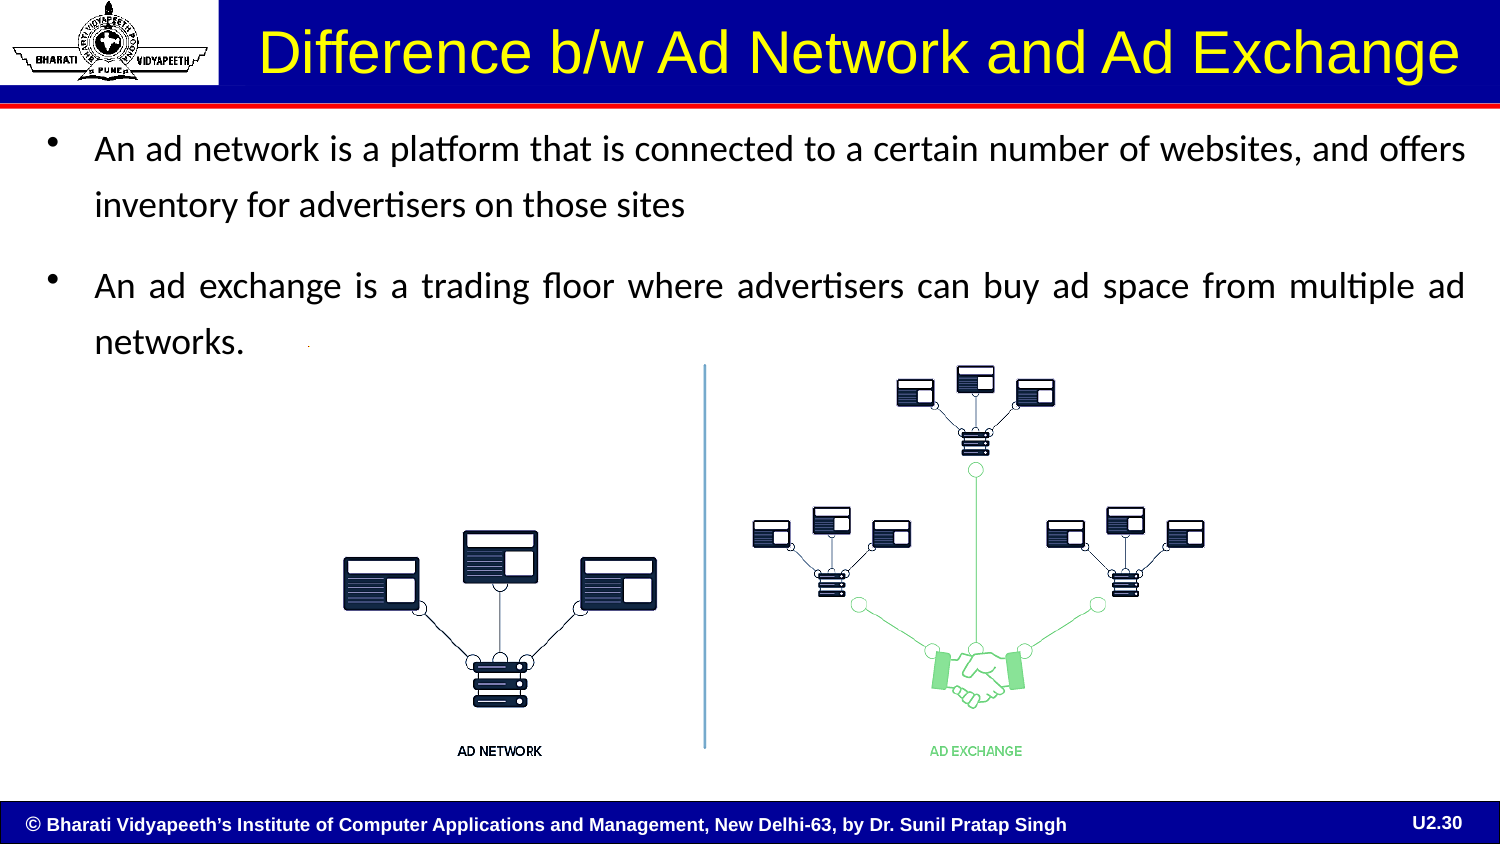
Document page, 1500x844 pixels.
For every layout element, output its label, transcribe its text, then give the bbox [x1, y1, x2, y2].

picture [12, 1, 208, 81]
picture [308, 346, 1249, 774]
title Difference b/w Ad Network and Ad Exchange [233, 6, 1488, 89]
list An ad network is a platform that is connected to a certain number of websites, and offers inventory for advertisers on those sites An ad exchange is a trading floor where advertisers can buy ad space from multiple ad networks. [33, 106, 1481, 802]
